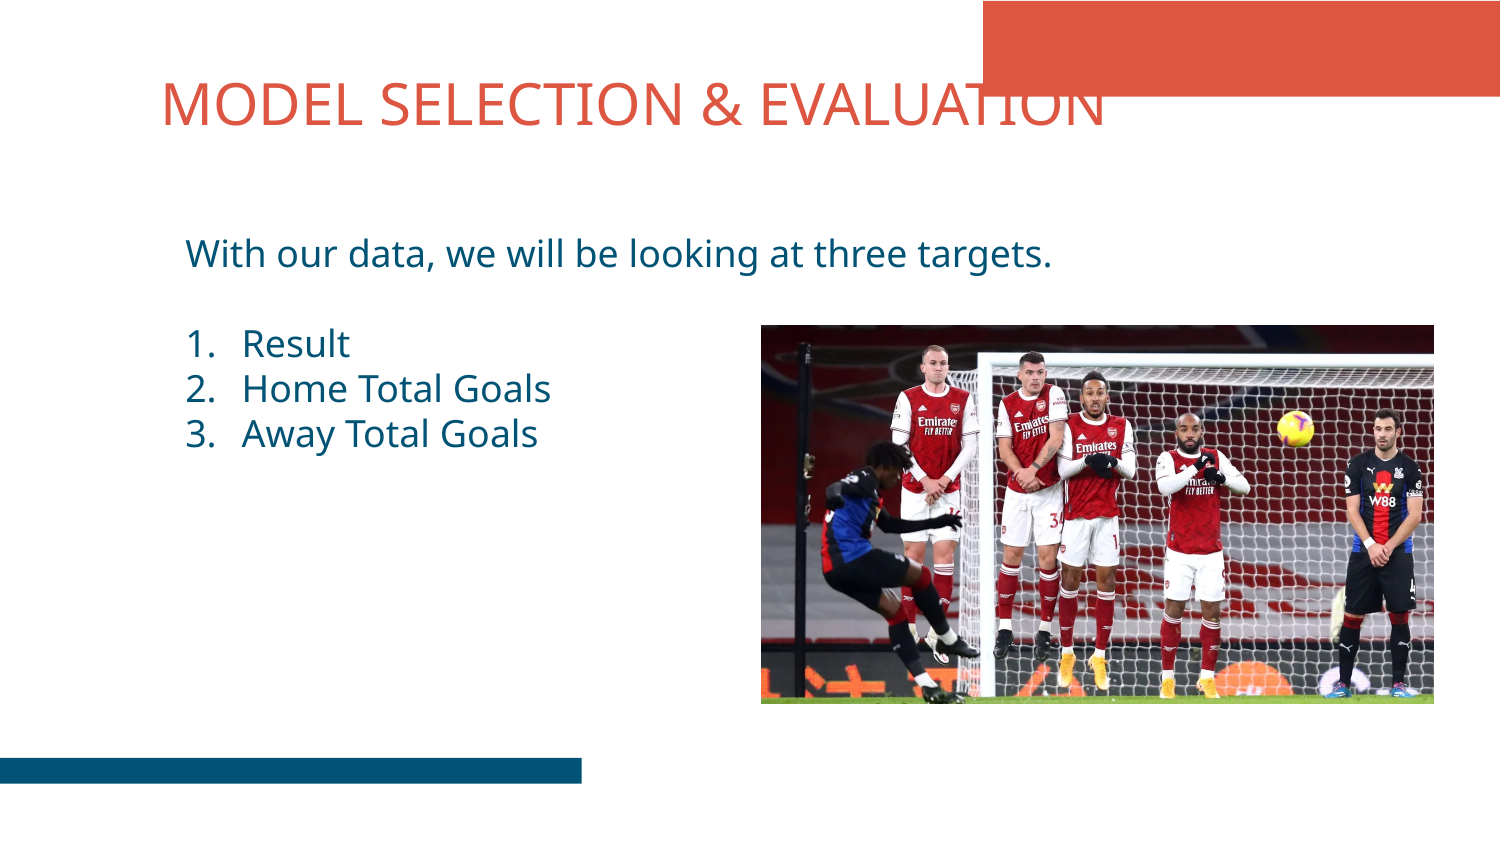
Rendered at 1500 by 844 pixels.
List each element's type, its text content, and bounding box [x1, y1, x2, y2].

subtitle With our data, we will be looking at three targets. Result Home Total Goals Away Total Goals [145, 162, 1072, 551]
picture [761, 325, 1434, 704]
title MODEL SELECTION & EVALUATION [145, 94, 1469, 159]
